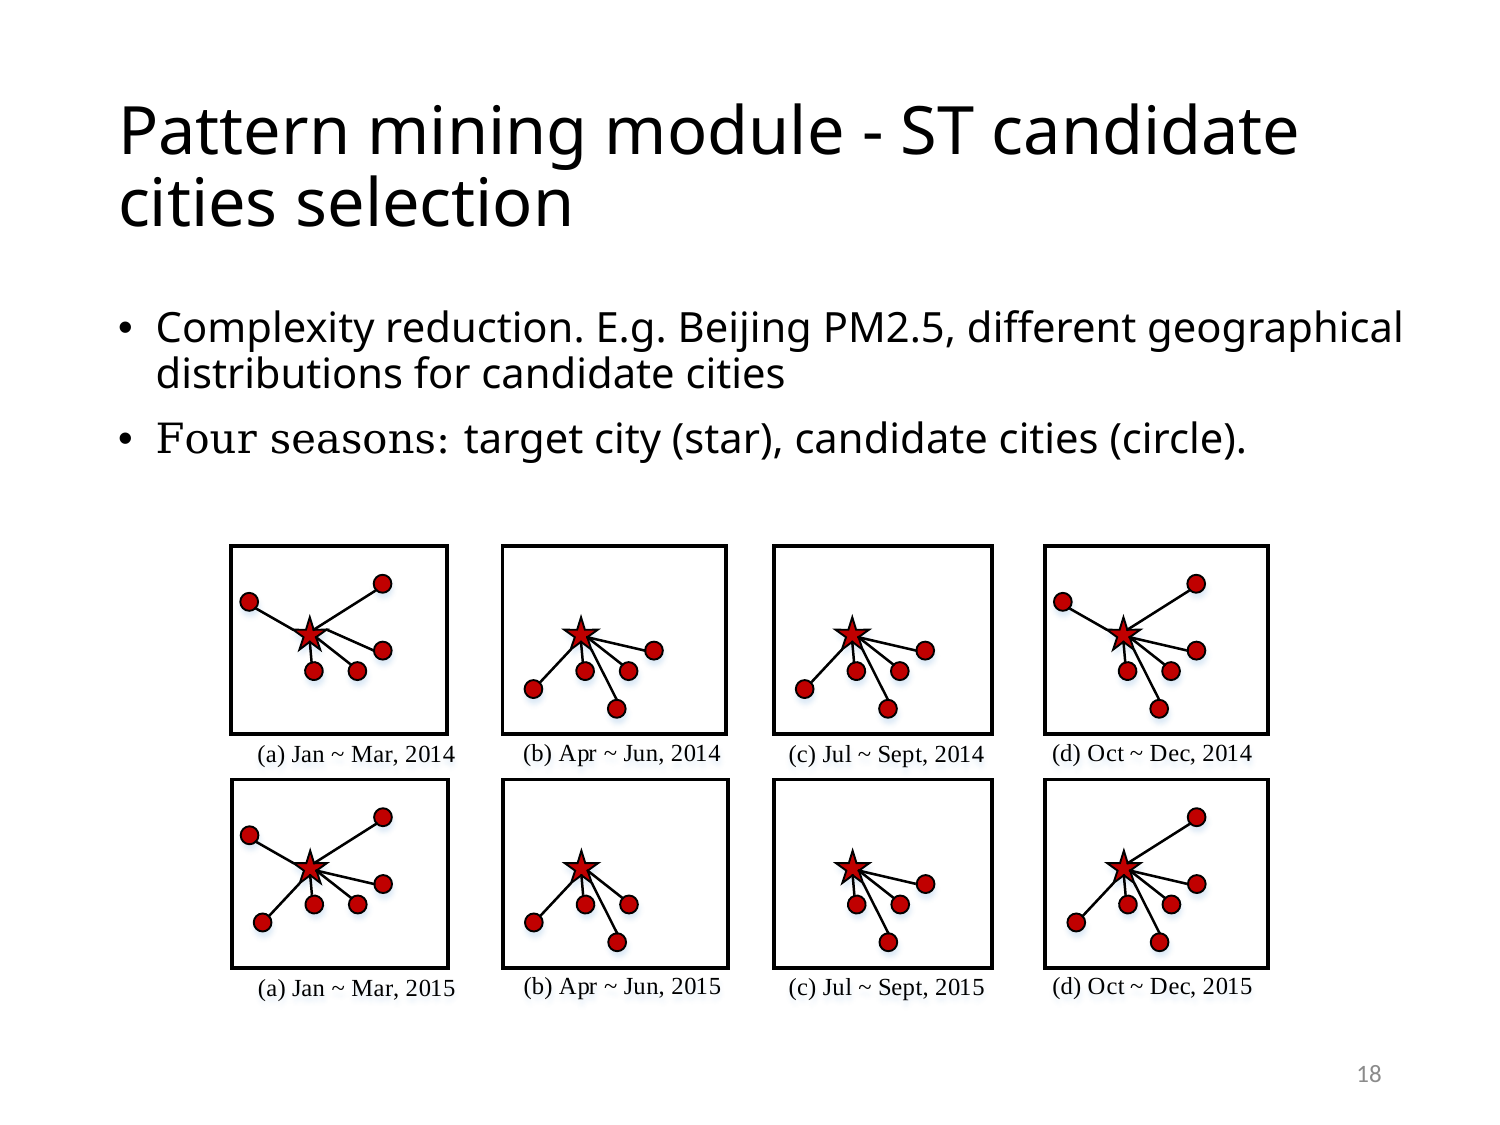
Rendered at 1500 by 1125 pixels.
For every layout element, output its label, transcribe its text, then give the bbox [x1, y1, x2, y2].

title Pattern mining module - ST candidate cities selection [103, 59, 1397, 278]
slide_number 18 [1059, 1042, 1397, 1103]
picture [226, 541, 1274, 1028]
list Complexity reduction. E.g. Beijing PM2.5, different geographical distributions for candidate cities Four seasons: target city (star), candidate cities (circle). [103, 299, 1420, 1014]
